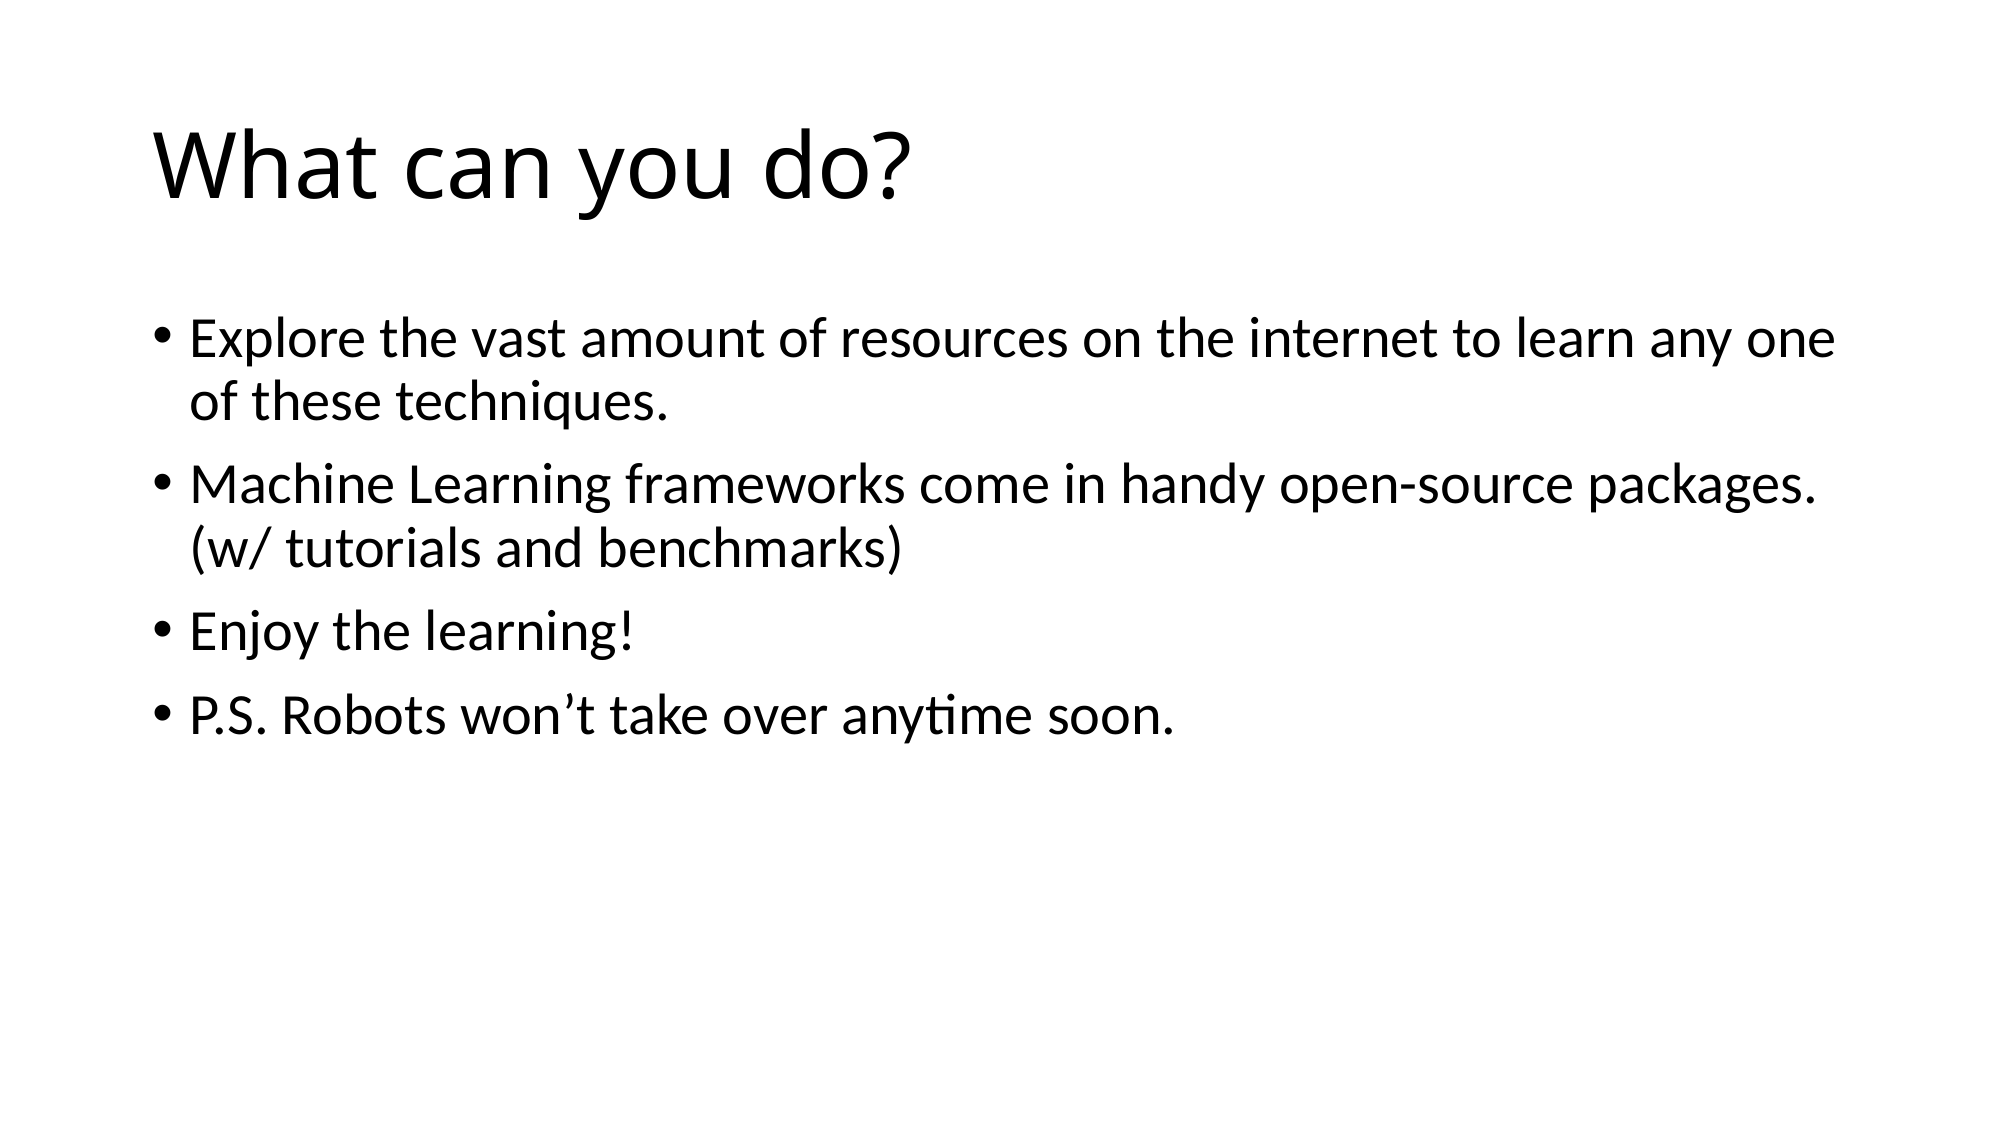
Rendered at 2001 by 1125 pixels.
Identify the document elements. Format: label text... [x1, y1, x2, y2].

list Explore the vast amount of resources on the internet to learn any one of these techniques. Machine Learning frameworks come in handy open-source packages. (w/ tutorials and benchmarks) Enjoy the learning! P.S. Robots won’t take over anytime soon. [137, 299, 1863, 1014]
title What can you do? [137, 59, 1863, 278]
